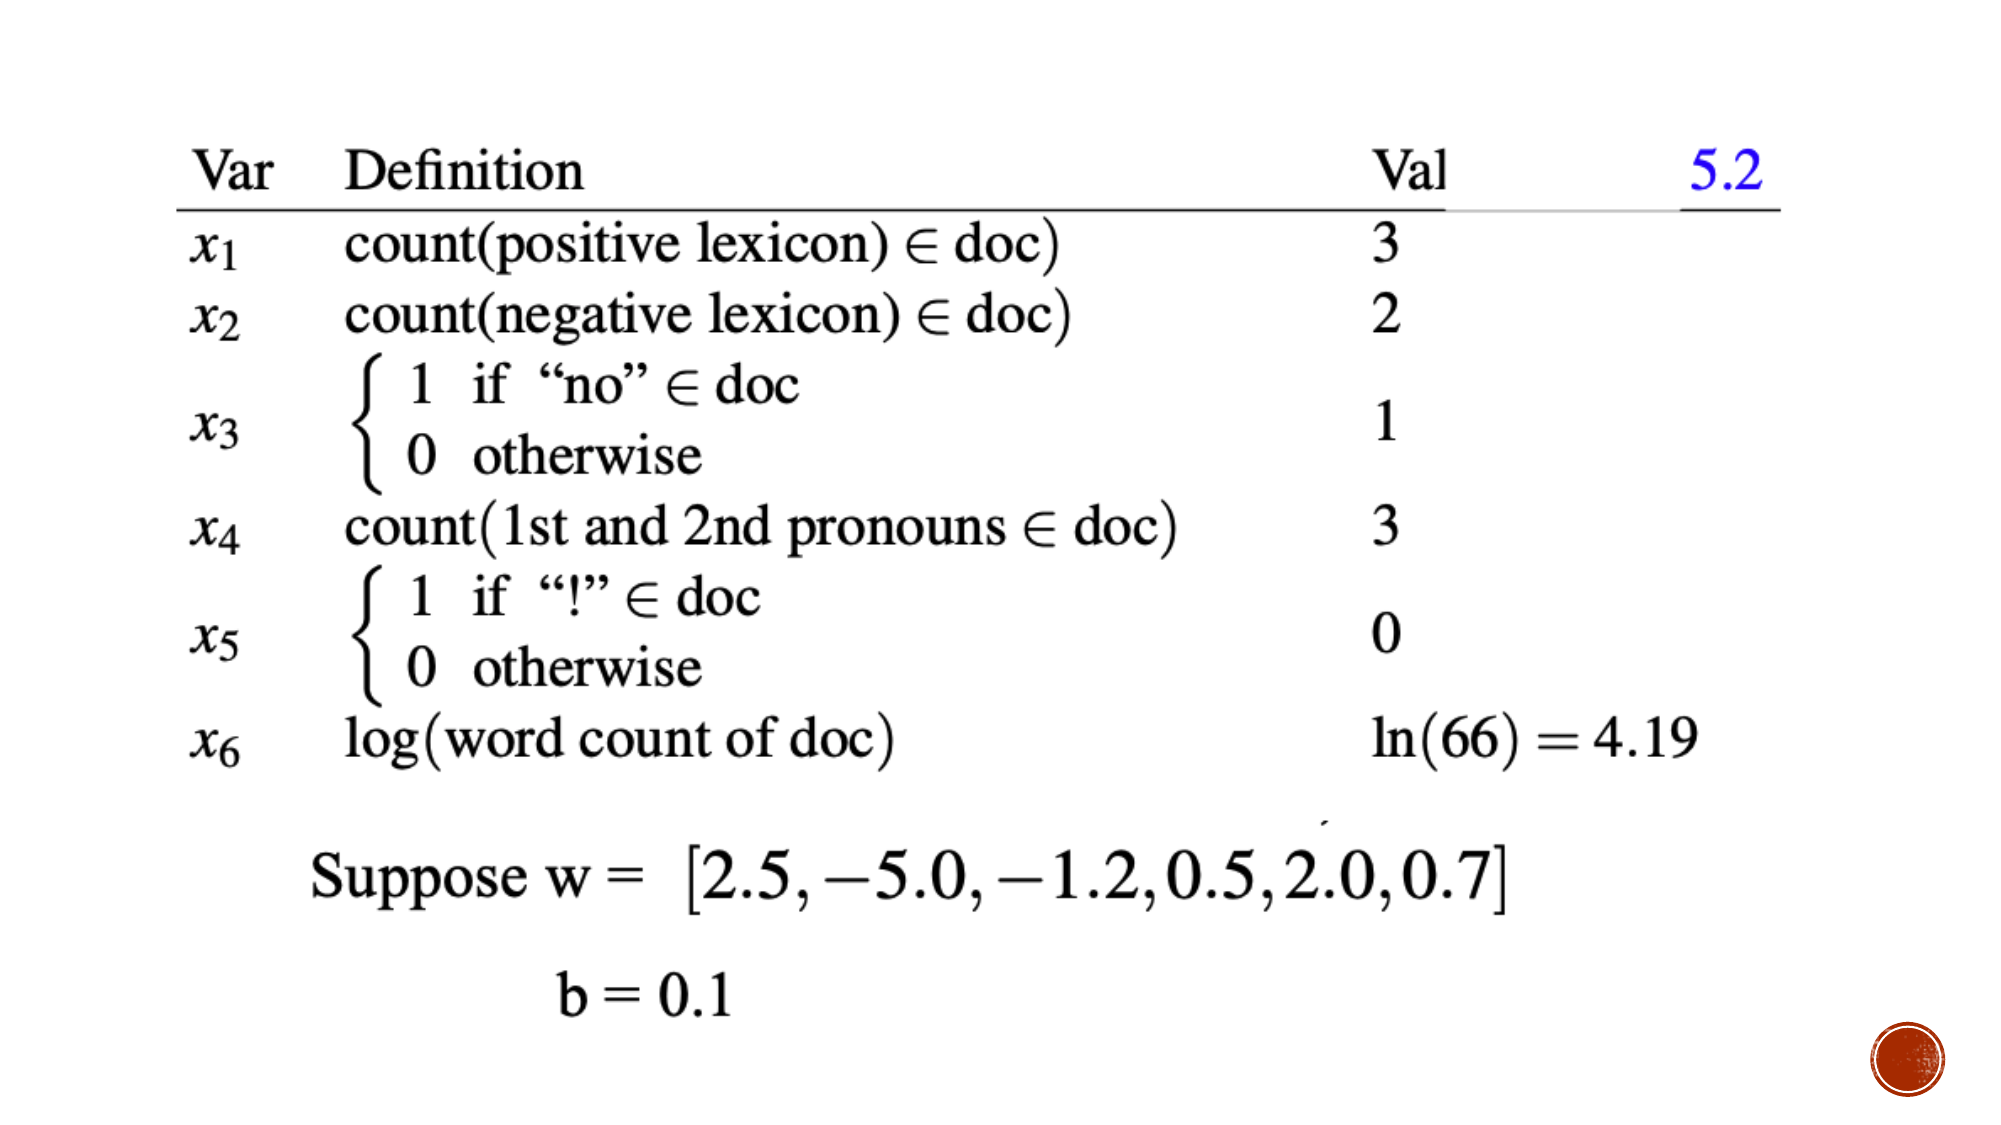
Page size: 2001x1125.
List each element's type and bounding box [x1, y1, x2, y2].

list [174, 106, 1827, 1020]
